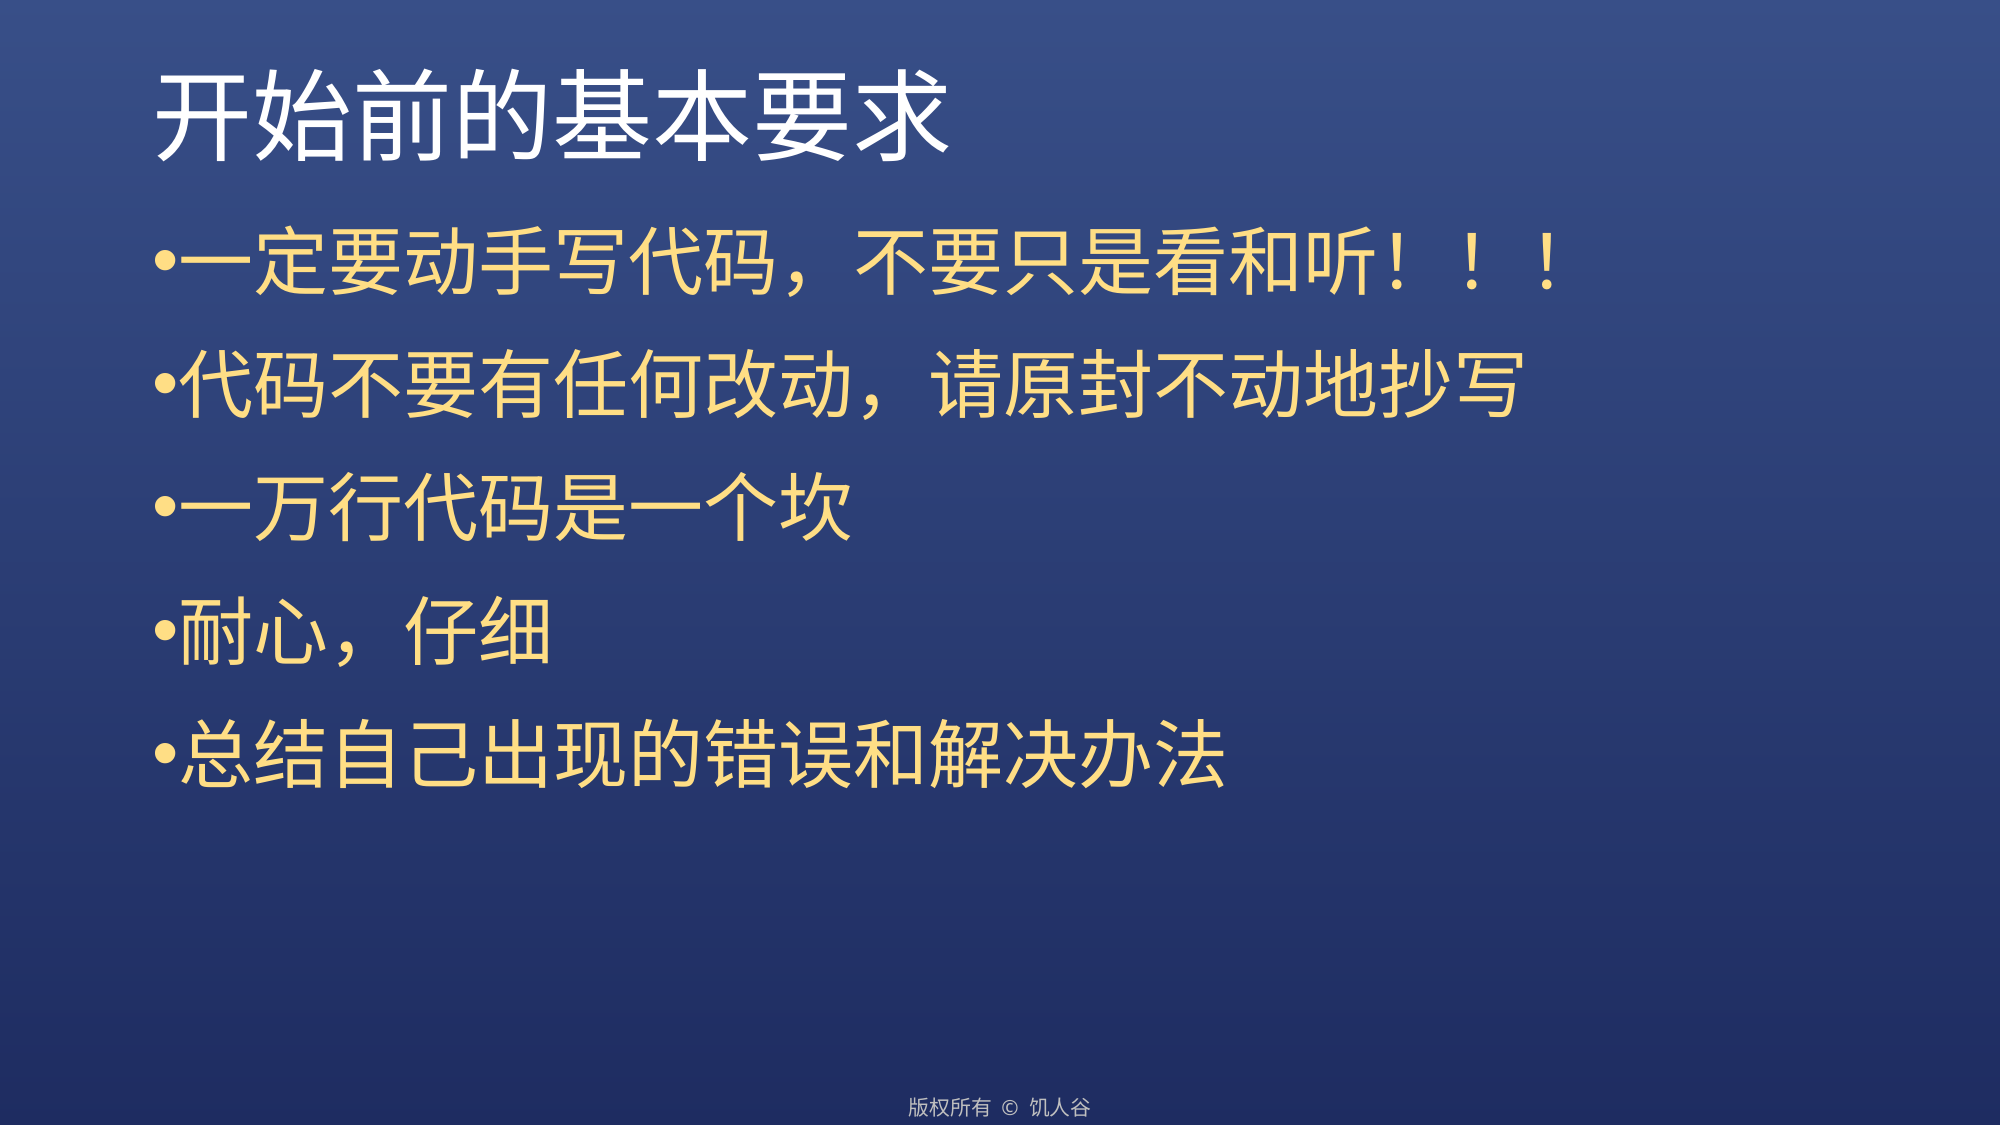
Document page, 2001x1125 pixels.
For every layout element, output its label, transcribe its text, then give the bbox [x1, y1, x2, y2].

list 一定要动手写代码，不要只是看和听！！！ 代码不要有任何改动，请原封不动地抄写 一万行代码是一个坎 耐心，仔细 总结自己出现的错误和解决办法 [137, 206, 1863, 1090]
title 开始前的基本要求 [137, 59, 1863, 184]
